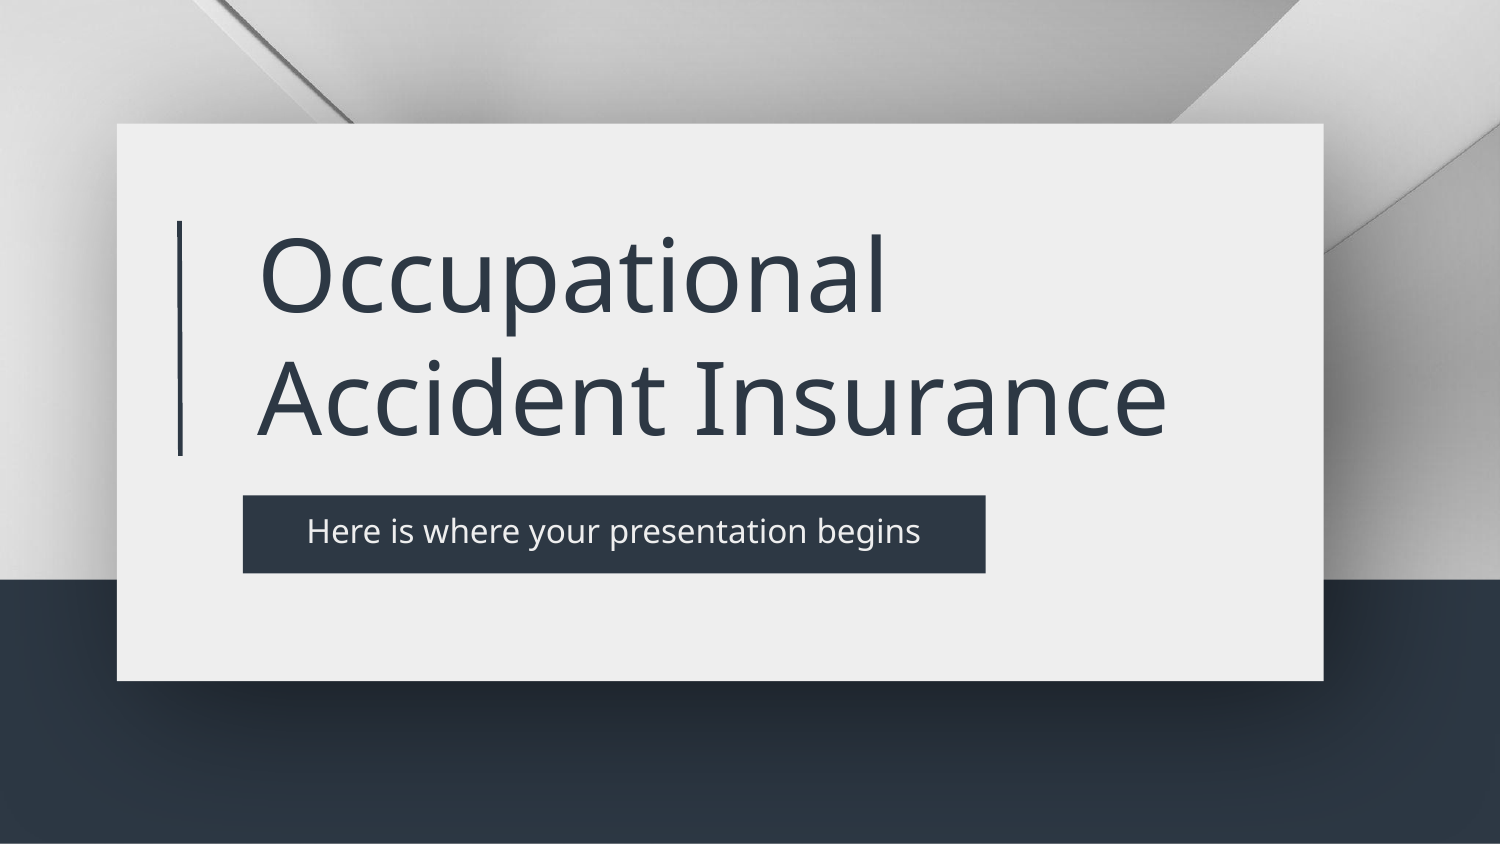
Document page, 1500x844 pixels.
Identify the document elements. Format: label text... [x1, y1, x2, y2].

subtitle Here is where your presentation begins [242, 495, 986, 574]
picture [0, 0, 1500, 579]
title Occupational Accident Insurance [242, 206, 1258, 471]
text_box [116, 123, 1324, 682]
